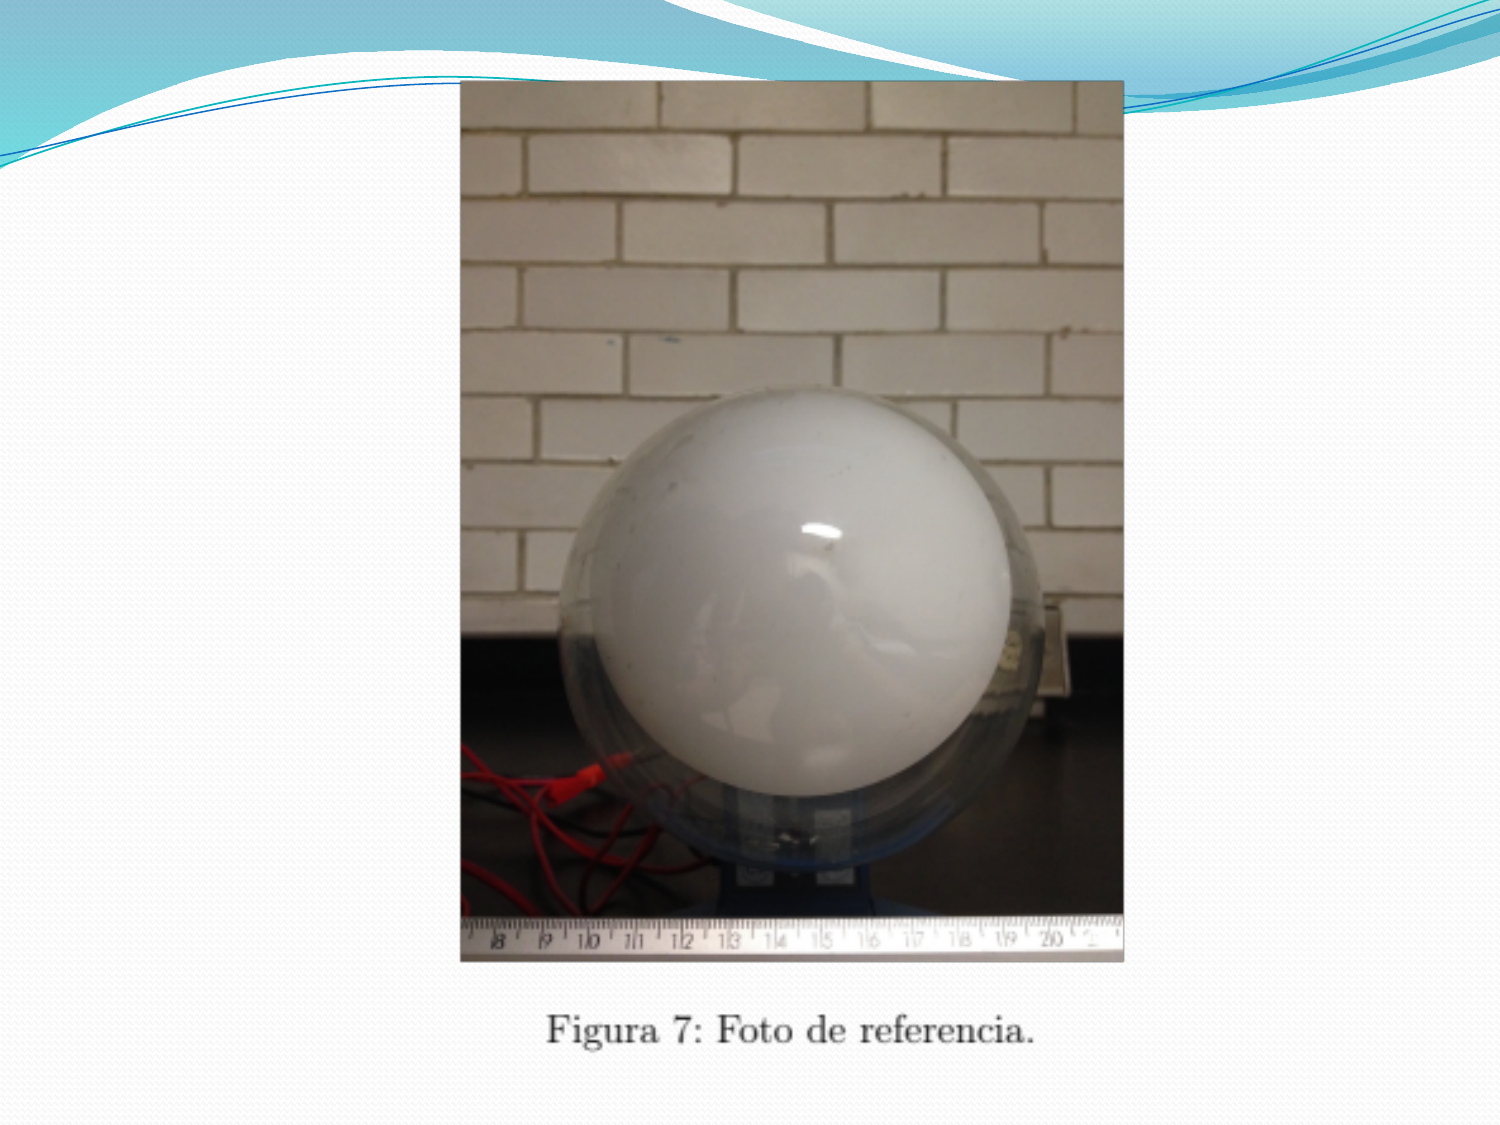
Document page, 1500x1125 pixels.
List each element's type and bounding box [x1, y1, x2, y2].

picture [359, 54, 1247, 1059]
